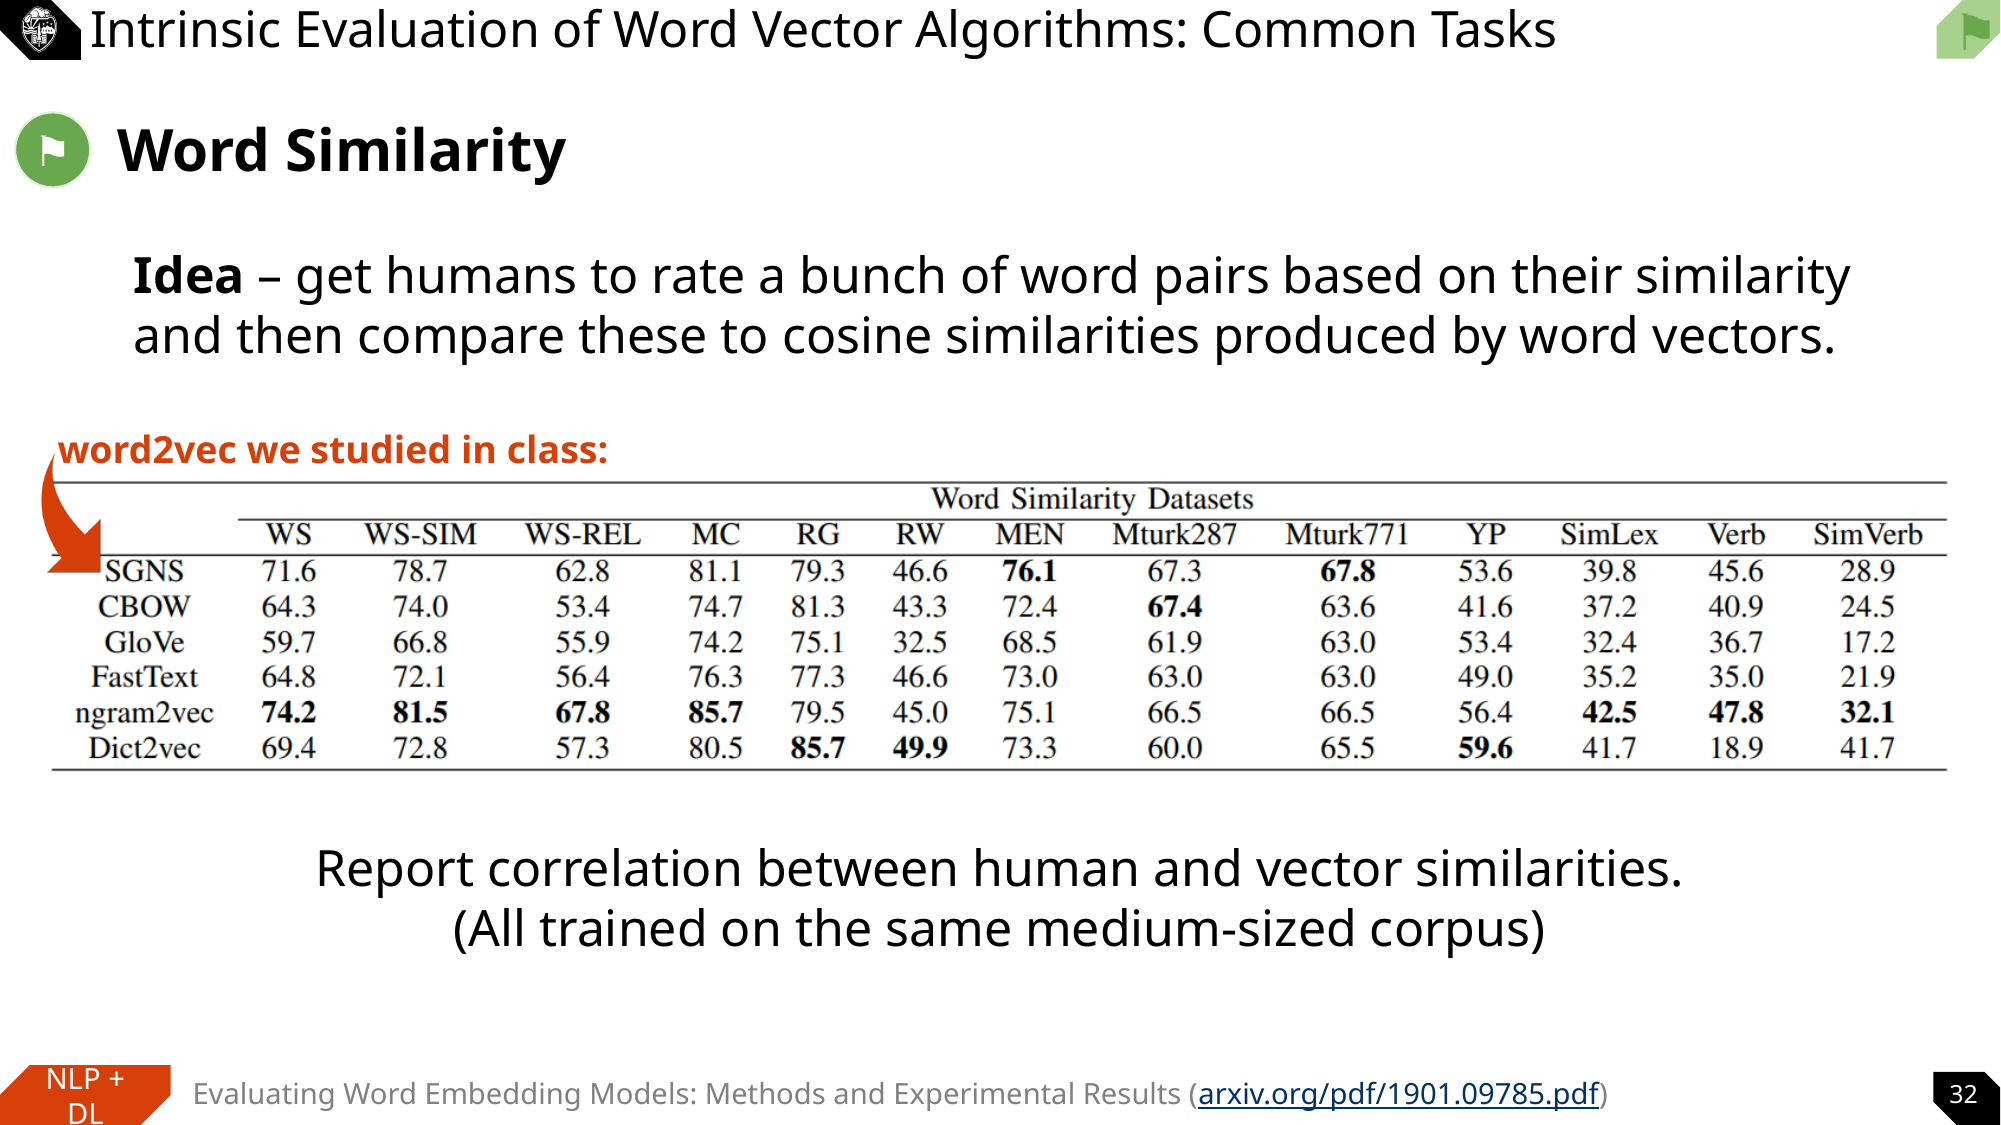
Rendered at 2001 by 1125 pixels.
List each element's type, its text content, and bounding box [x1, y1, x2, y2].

text_box word2vec we studied in class: [20, 418, 646, 466]
text_box Idea – get humans to rate a bunch of word pairs based on their similarity and then compare these to cosine similarities produced by word vectors. [119, 236, 1951, 371]
picture [0, 437, 1964, 789]
text_box Word Similarity [102, 105, 1934, 191]
title Intrinsic Evaluation of Word Vector Algorithms: Common Tasks [0, 1, 1699, 61]
text_box ⚑ [14, 111, 92, 189]
text_box Report correlation between human and vector similarities. (All trained on the same medium-sized corpus) [84, 828, 1916, 964]
text_box Evaluating Word Embedding Models: Methods and Experimental Results (arxiv.org/pdf/1901.09785.pdf) [177, 1067, 2000, 1123]
